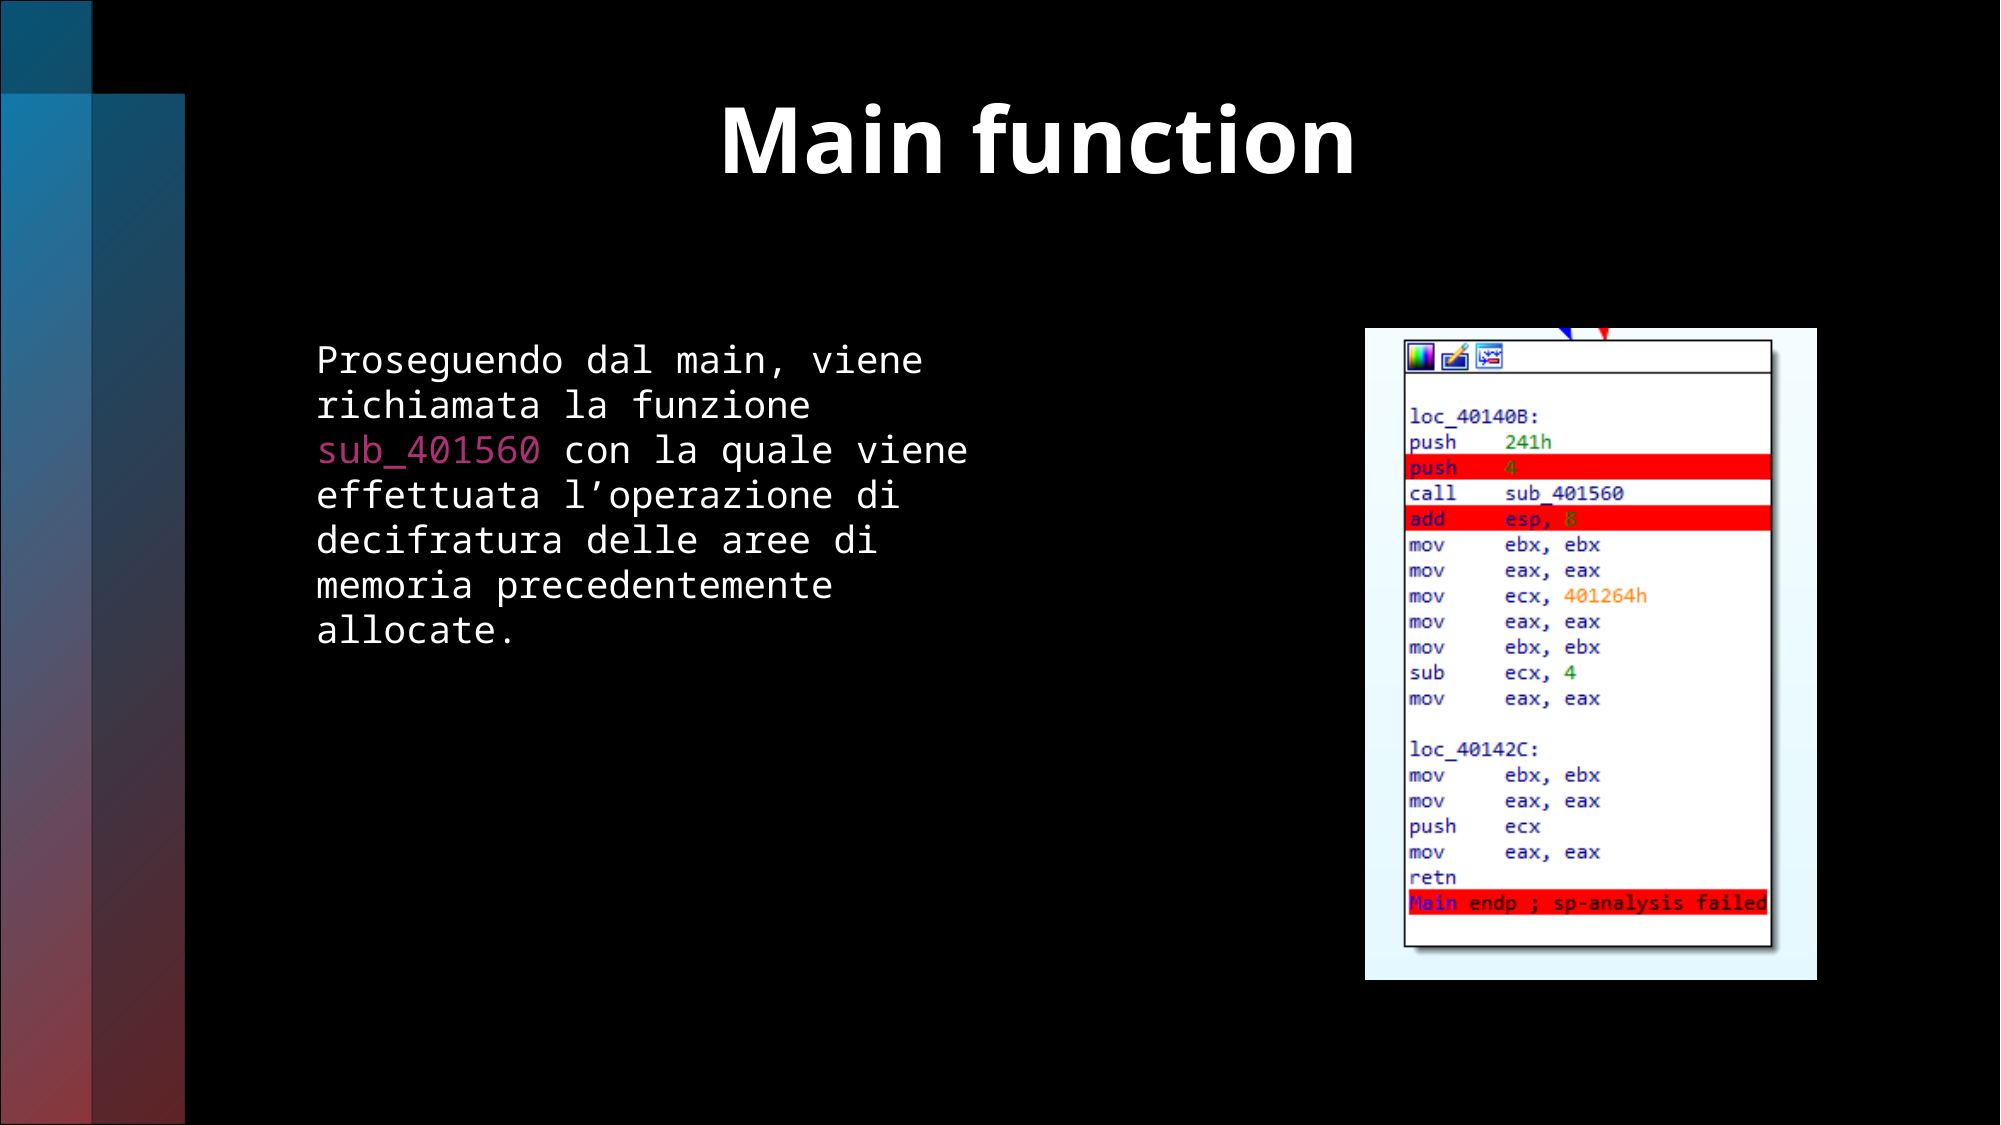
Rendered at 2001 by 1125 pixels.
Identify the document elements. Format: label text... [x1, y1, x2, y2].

text_box Proseguendo dal main, viene richiamata la funzione sub_401560 con la quale viene effettuata l’operazione di decifratura delle aree di memoria precedentemente allocate. [301, 328, 1066, 659]
title Main function [260, 74, 1817, 329]
picture [1365, 328, 1817, 980]
